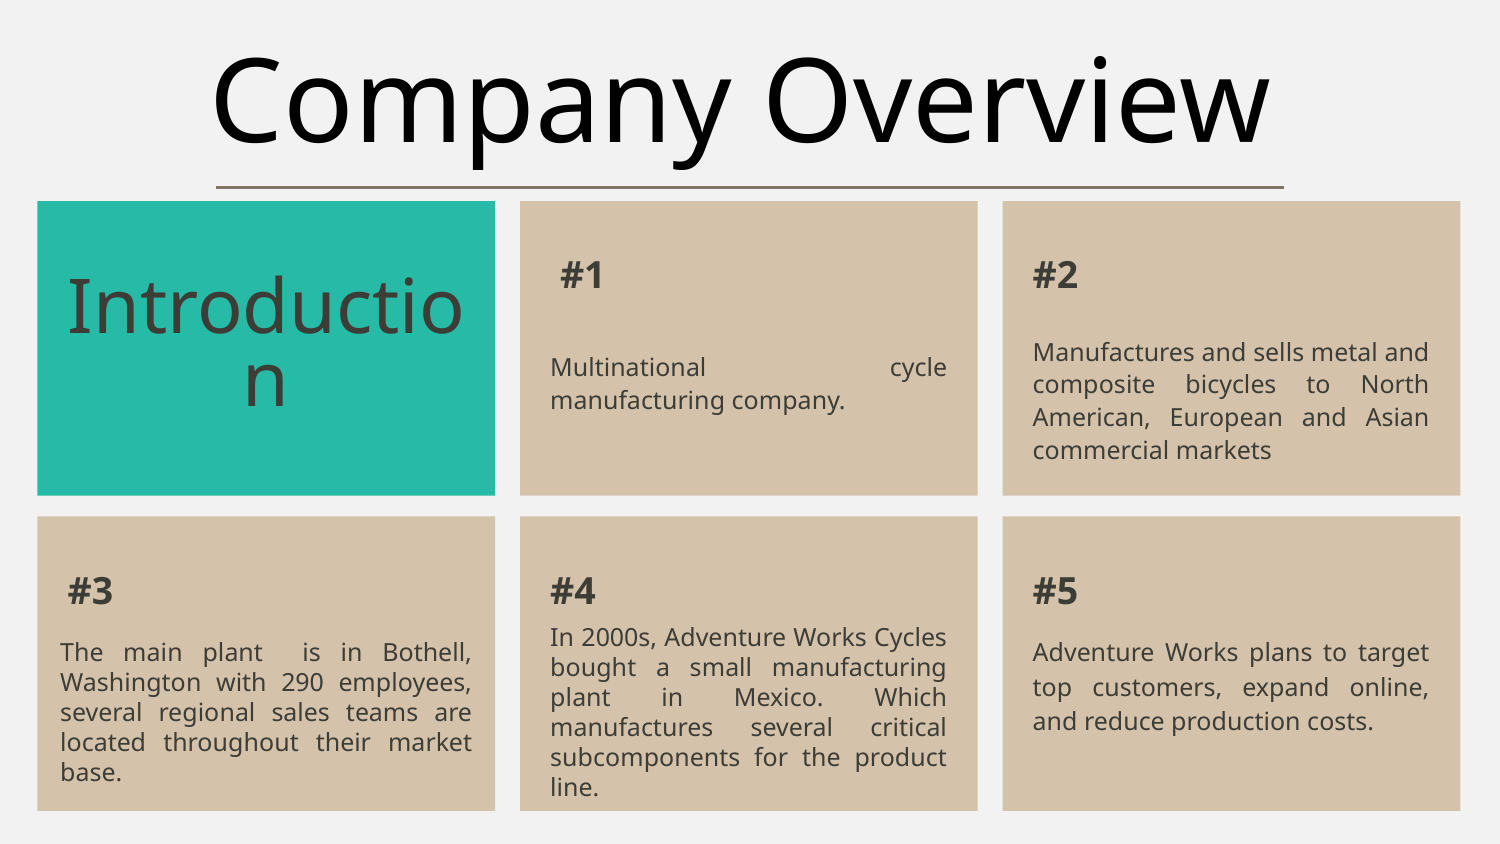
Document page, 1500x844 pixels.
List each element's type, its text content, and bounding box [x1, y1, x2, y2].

list The main plant is in Bothell, Washington with 290 employees, several regional sales teams are located throughout their market base. [45, 619, 488, 804]
list Adventure Works plans to target top customers, expand online, and reduce production costs. [1017, 615, 1446, 808]
subtitle #5 [1017, 533, 1446, 615]
list Manufactures and sells metal and composite bicycles to North American, European and Asian commercial markets [1017, 303, 1446, 495]
subtitle #1 [535, 217, 963, 303]
subtitle #3 [52, 533, 481, 619]
list Multinational cycle manufacturing company. [535, 303, 963, 495]
subtitle Introduction [37, 201, 496, 496]
title Company Overview [11, 54, 1470, 204]
list In 2000s, Adventure Works Cycles bought a small manufacturing plant in Mexico. Which manufactures several critical subcomponents for the product line. [535, 615, 963, 808]
subtitle #4 [535, 533, 963, 615]
subtitle #2 [1017, 217, 1446, 303]
